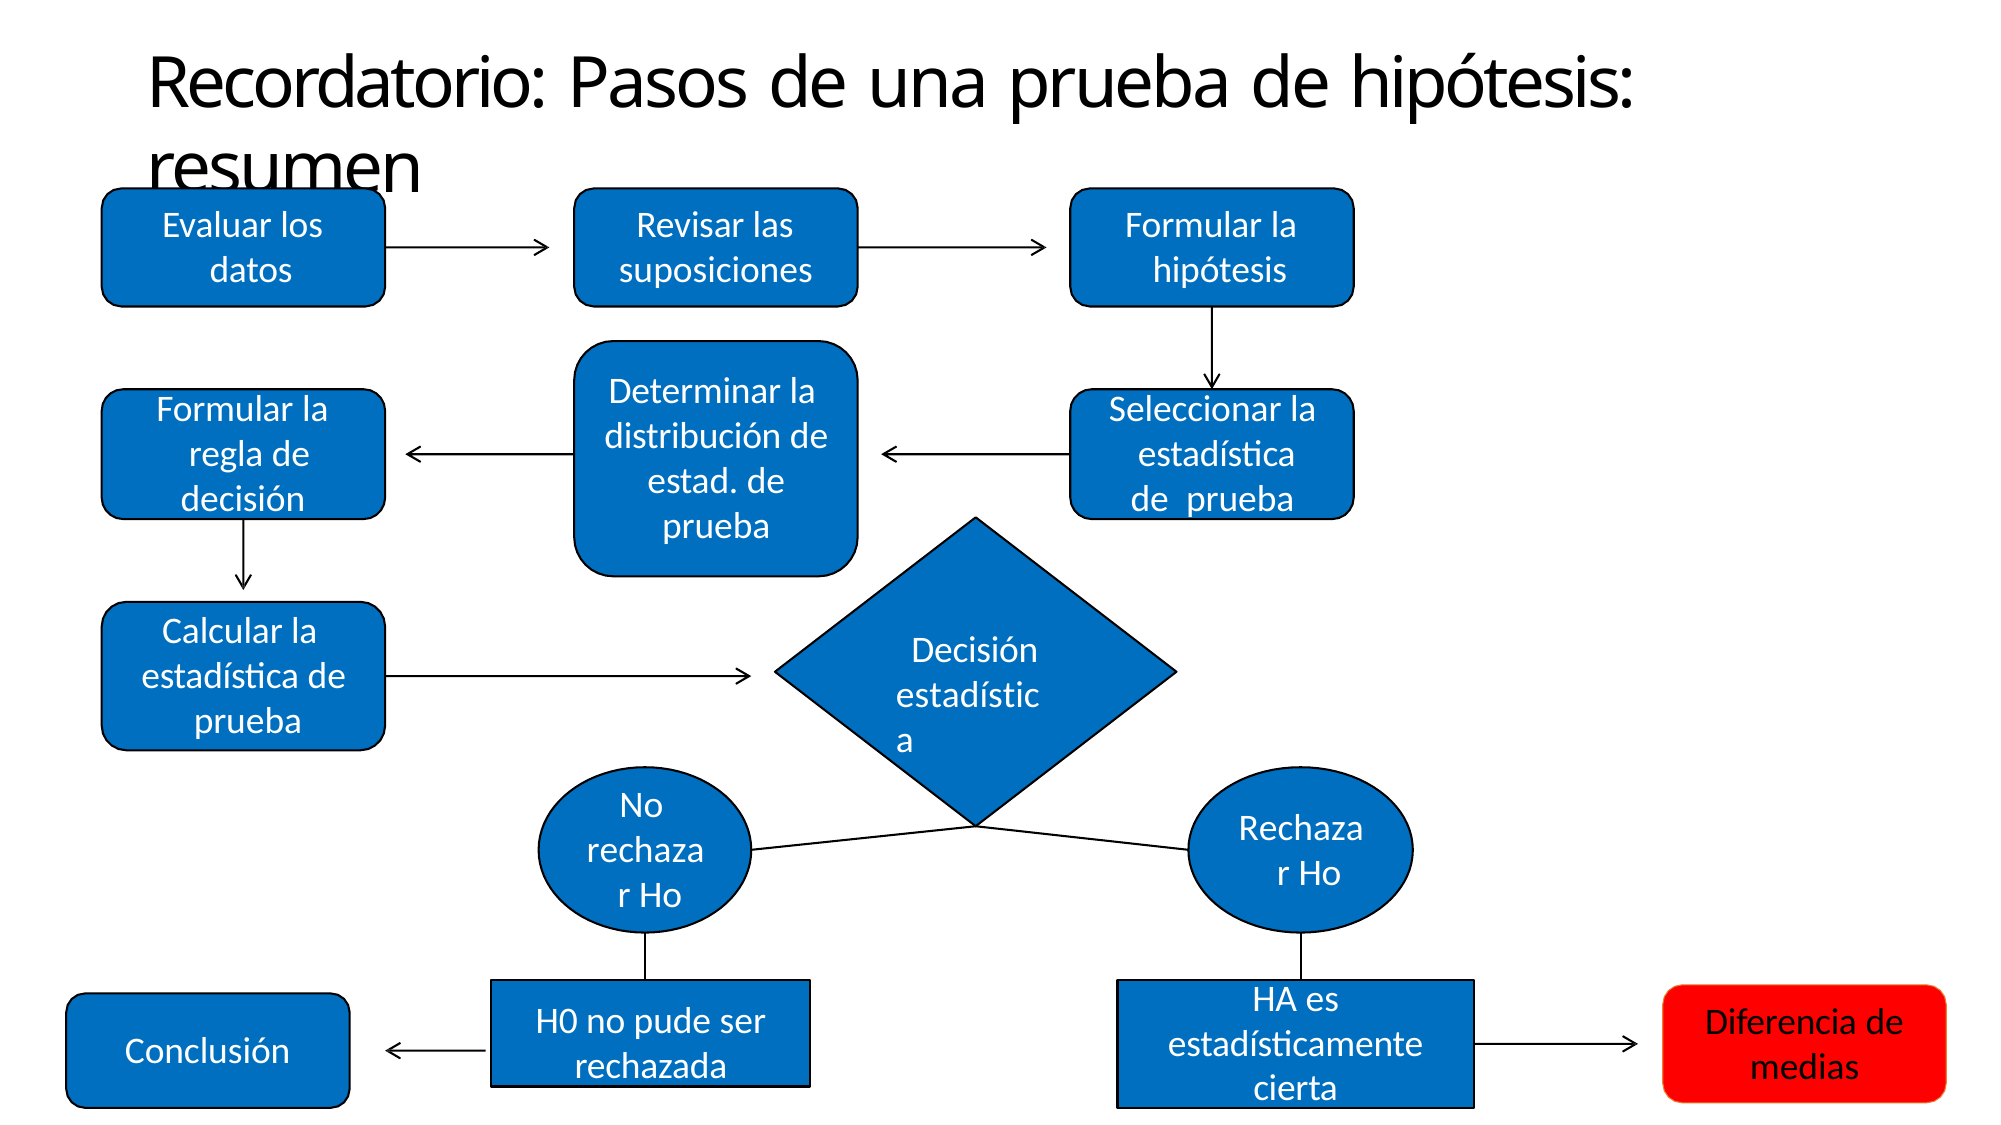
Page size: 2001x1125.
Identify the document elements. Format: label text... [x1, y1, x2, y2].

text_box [384, 306, 1302, 981]
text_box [1306, 387, 1356, 521]
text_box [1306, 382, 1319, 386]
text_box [1068, 187, 1356, 308]
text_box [100, 387, 379, 521]
text_box Formular la regla de decisión [154, 382, 333, 386]
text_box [1661, 984, 1948, 1104]
text_box [234, 529, 252, 590]
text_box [100, 600, 379, 752]
text_box HA es estadísticamente cierta [1117, 979, 1474, 1108]
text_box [100, 187, 387, 308]
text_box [64, 992, 352, 1110]
text_box [385, 1042, 486, 1060]
text_box [864, 238, 1047, 256]
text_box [572, 187, 859, 304]
title Recordatorio: Pasos de una prueba de hipótesis: resumen [144, 34, 1781, 225]
text_box [391, 238, 550, 256]
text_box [1306, 765, 1415, 934]
text_box H0 no pude ser rechazada [491, 988, 811, 1087]
text_box [1473, 1035, 1639, 1053]
